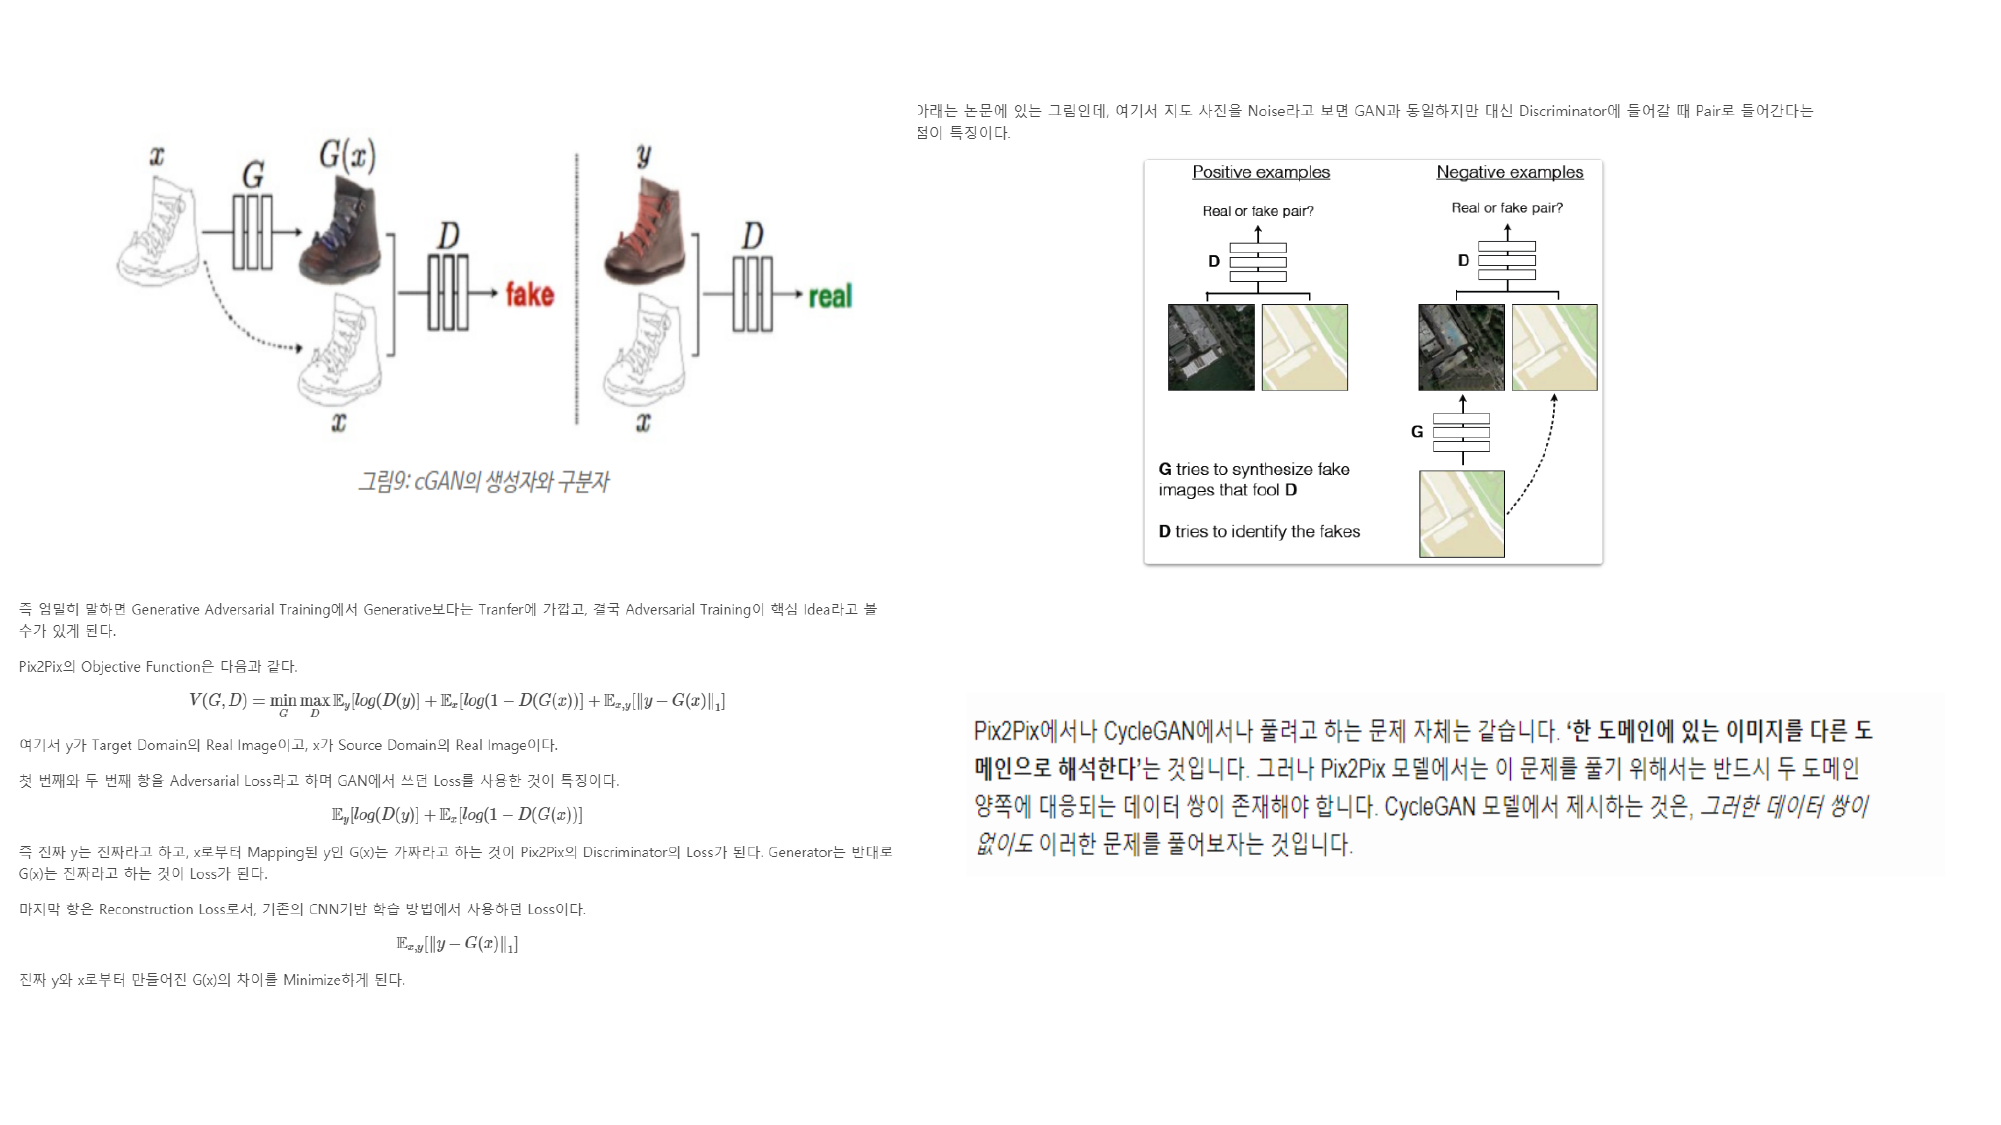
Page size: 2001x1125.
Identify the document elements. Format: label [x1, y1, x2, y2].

picture [16, 598, 906, 997]
picture [95, 91, 906, 562]
picture [918, 91, 1871, 587]
picture [966, 693, 1945, 877]
